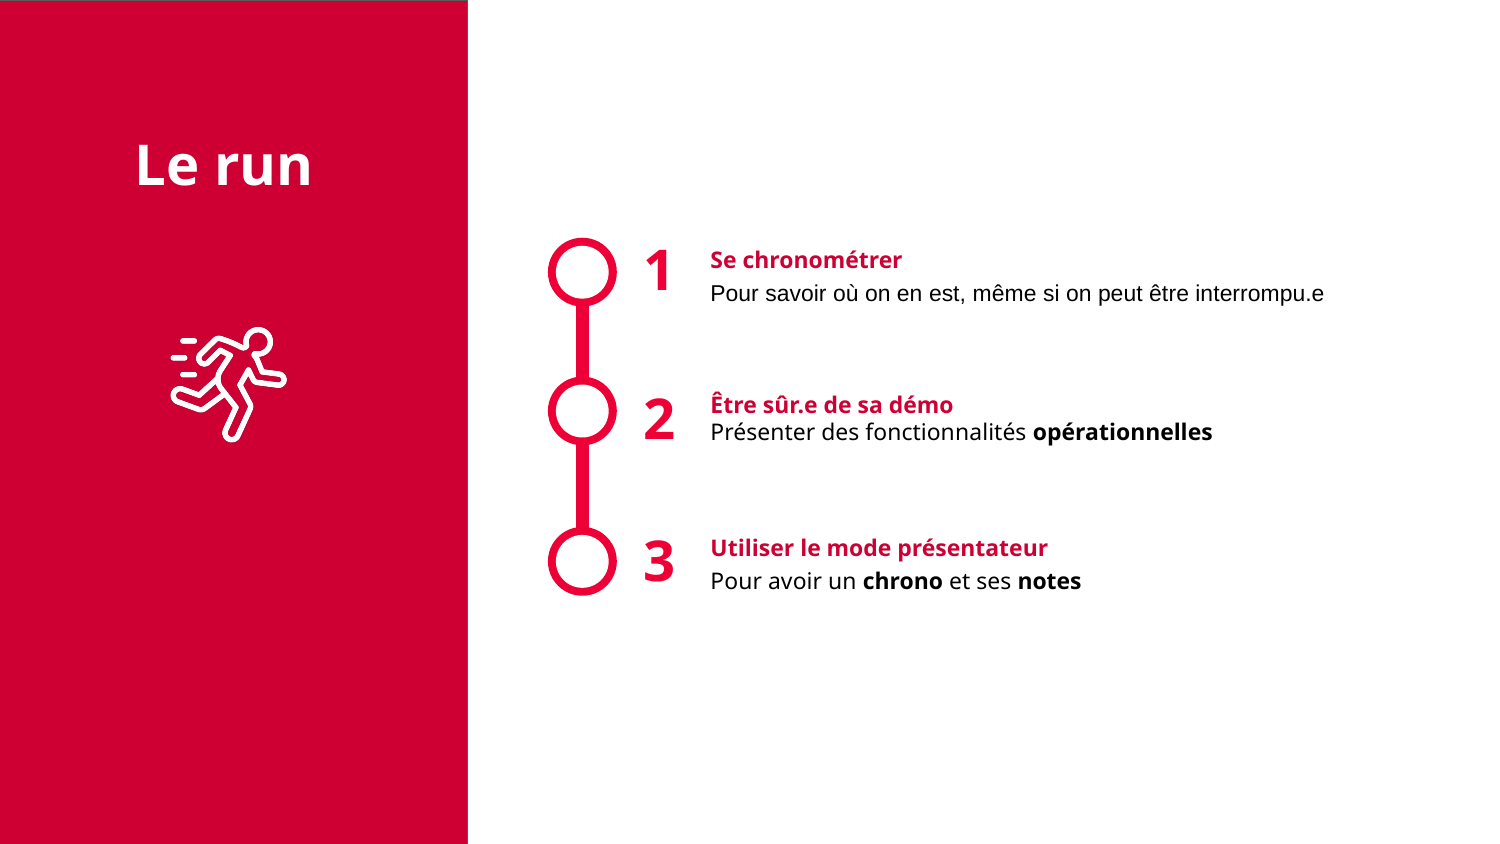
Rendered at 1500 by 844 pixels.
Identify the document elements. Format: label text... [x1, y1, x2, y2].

picture [143, 299, 315, 470]
text_box Le run [0, 114, 450, 308]
text_box 1 [637, 228, 691, 300]
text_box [548, 527, 617, 596]
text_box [548, 238, 617, 306]
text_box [548, 377, 617, 445]
text_box Être sûr.e de sa démo Présenter des fonctionnalités opérationnelles [704, 374, 1394, 457]
text_box Utiliser le mode présentateur Pour avoir un chrono et ses notes [704, 520, 1429, 603]
text_box 2 [637, 377, 691, 449]
text_box Se chronométrer Pour savoir où on en est, même si on peut être interrompu.e [704, 232, 1380, 315]
text_box [0, 0, 468, 844]
text_box 3 [637, 519, 691, 587]
